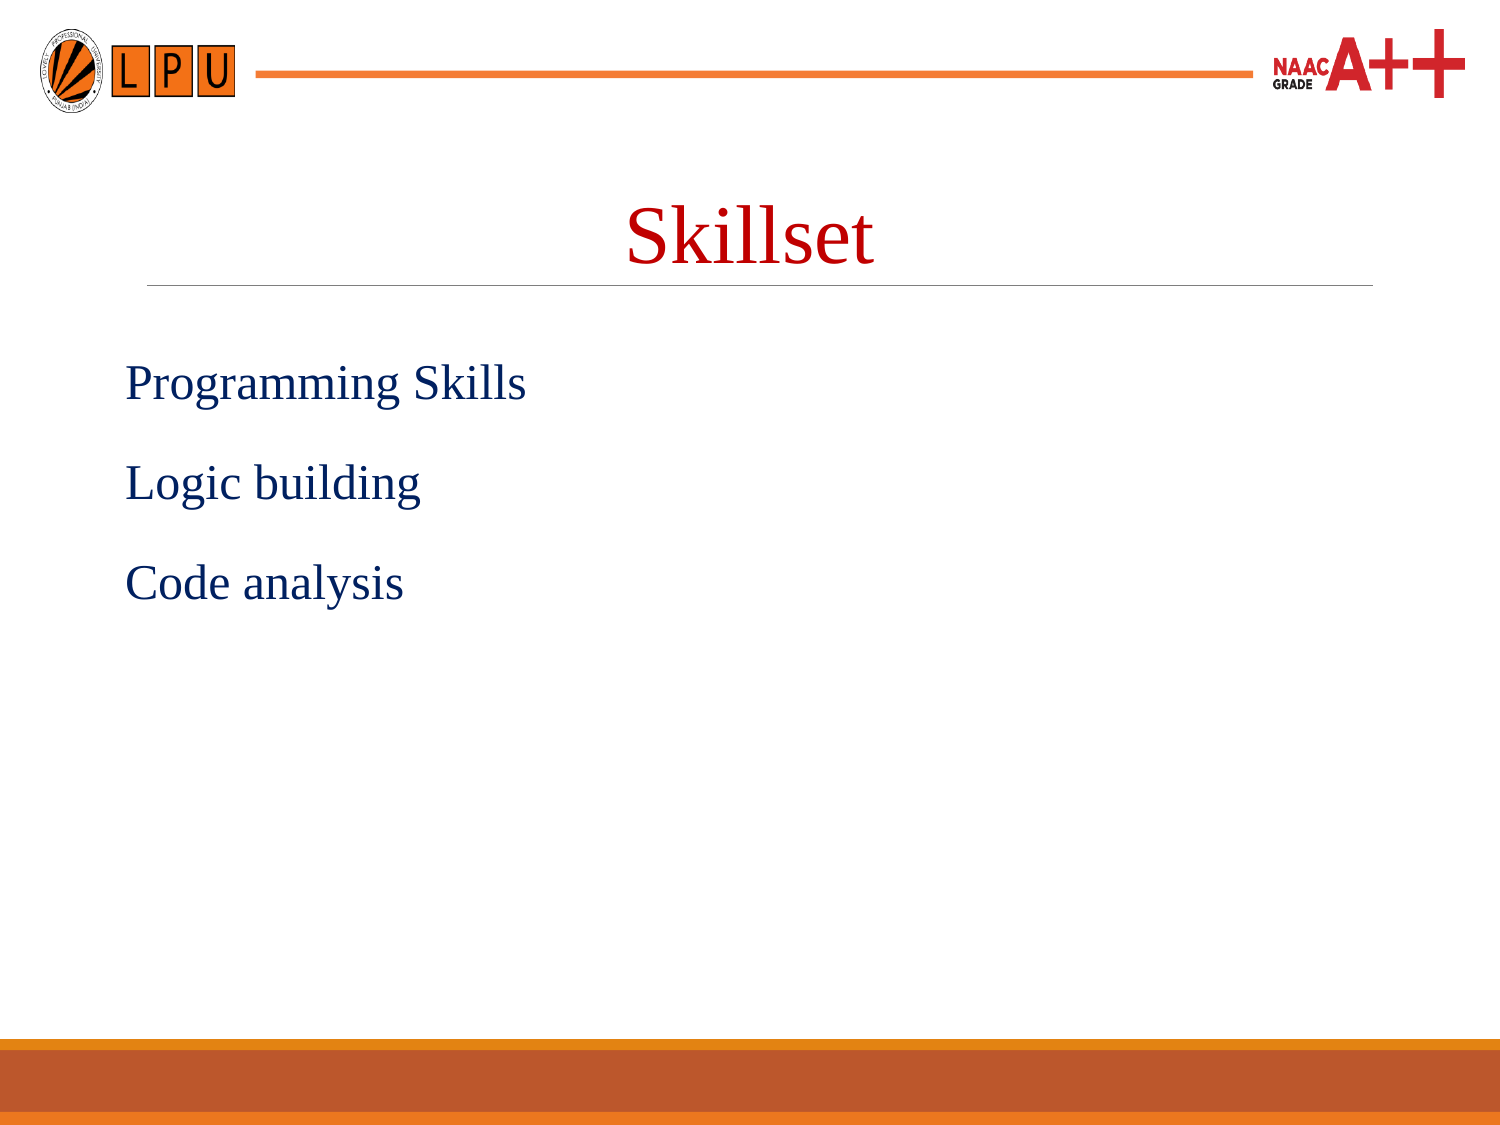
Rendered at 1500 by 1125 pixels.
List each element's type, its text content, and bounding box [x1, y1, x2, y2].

list Programming Skills Logic building Code analysis [125, 319, 1475, 689]
picture [40, 29, 235, 113]
picture [1273, 29, 1465, 98]
title Skillset [56, 179, 1444, 281]
